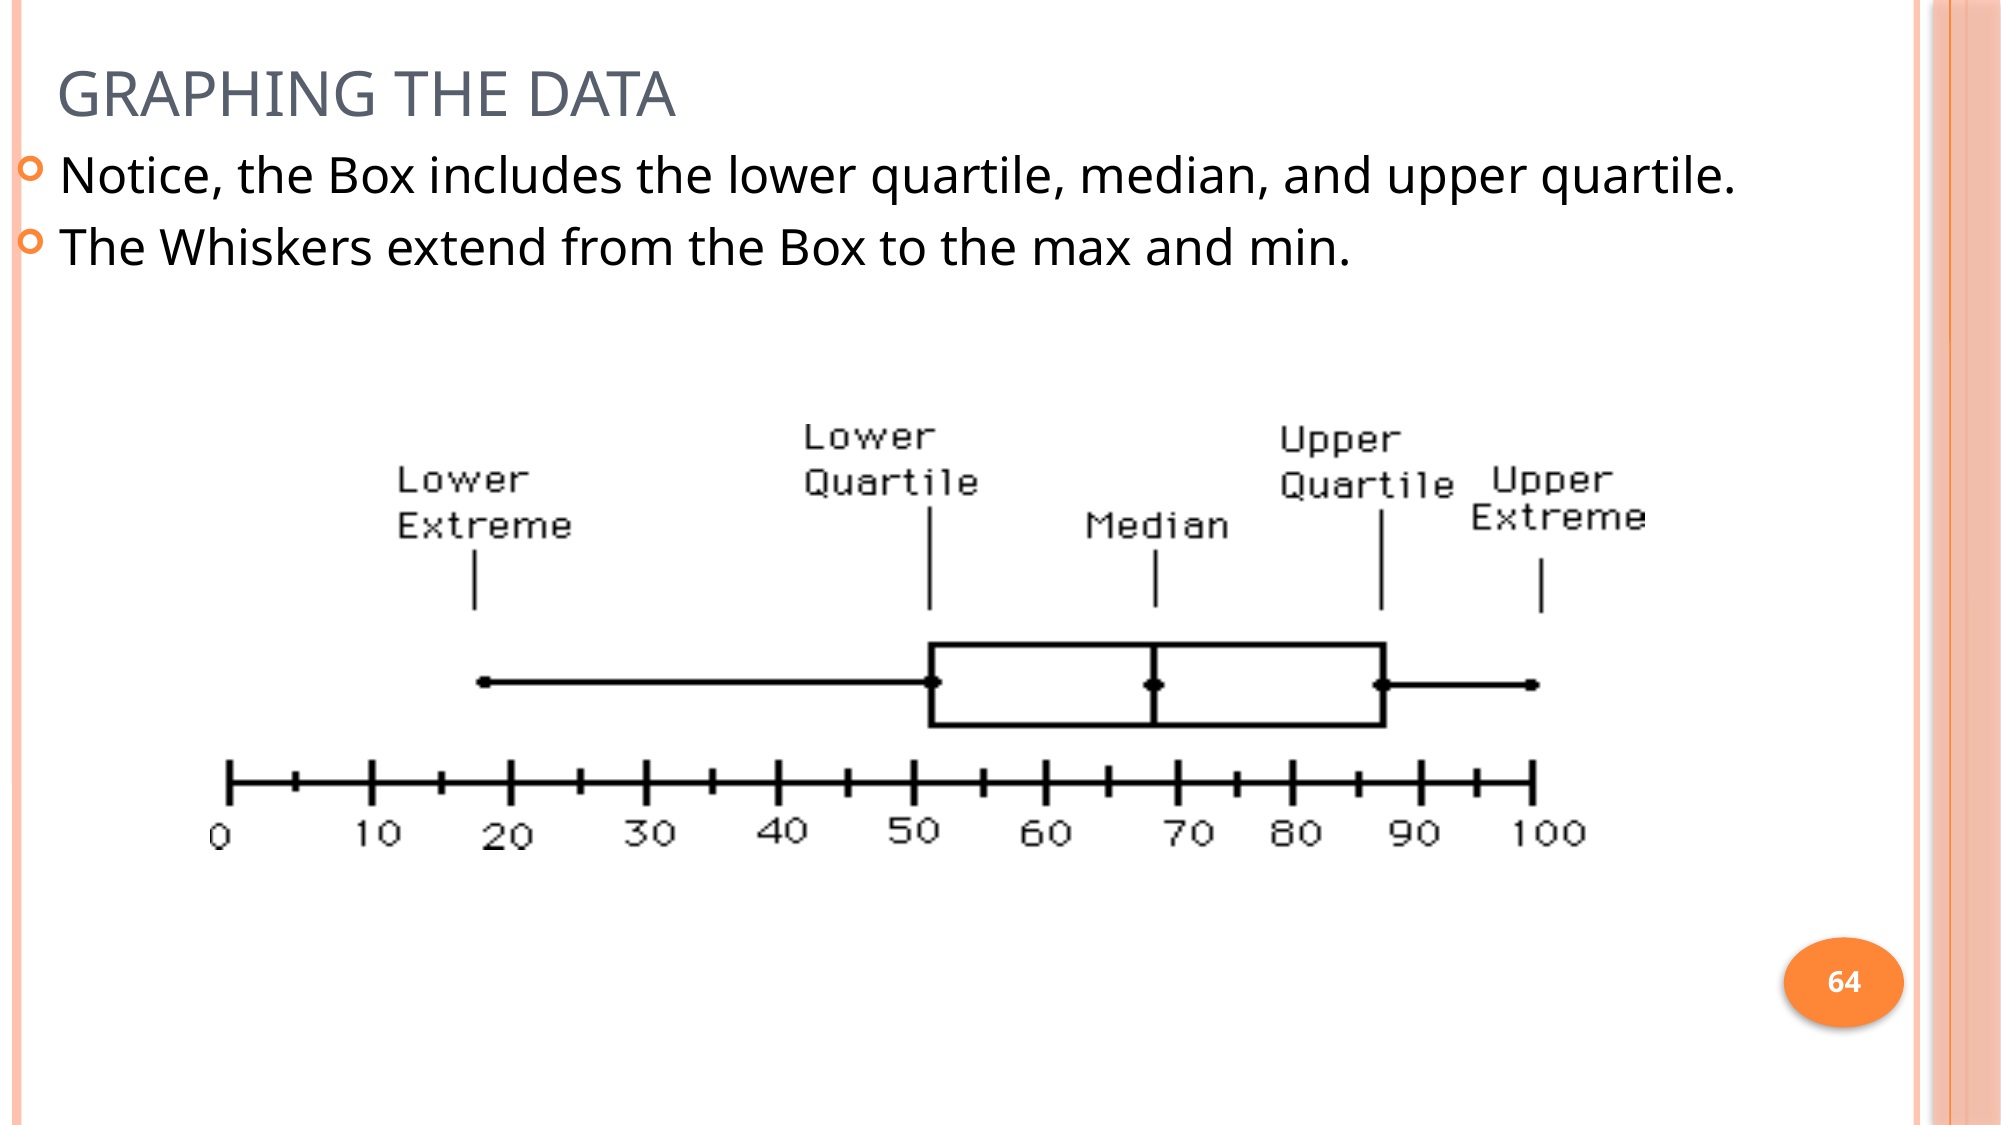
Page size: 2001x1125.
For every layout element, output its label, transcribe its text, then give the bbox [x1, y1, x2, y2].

title Graphing The Data [41, 14, 1675, 135]
list Notice, the Box includes the lower quartile, median, and upper quartile. The Whiskers extend from the Box to the max and min. [0, 135, 1805, 1020]
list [210, 424, 1645, 851]
slide_number 64 [1777, 940, 1912, 1027]
